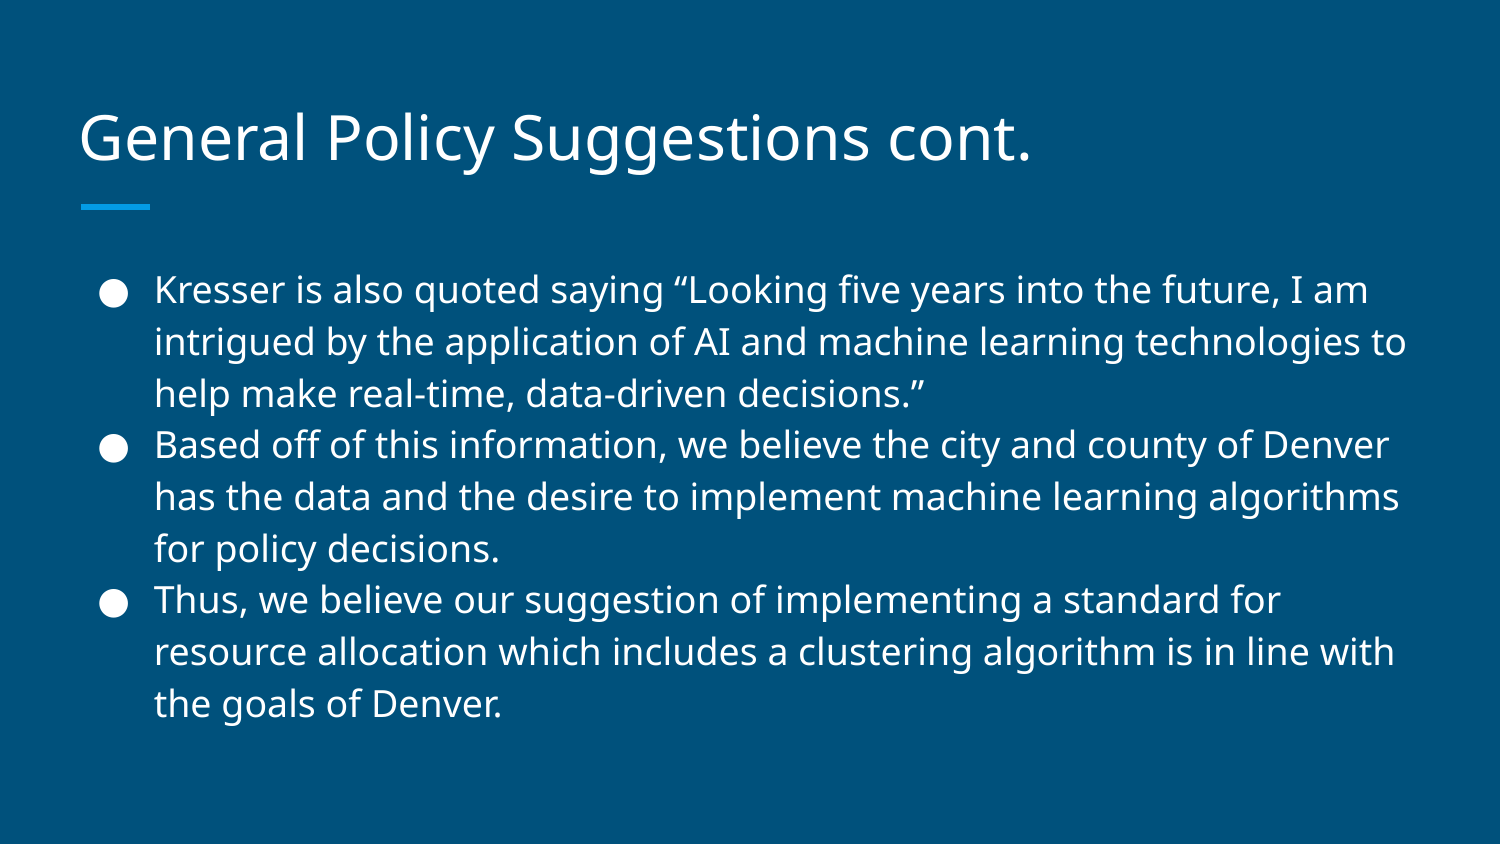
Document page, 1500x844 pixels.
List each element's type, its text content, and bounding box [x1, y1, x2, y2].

title General Policy Suggestions cont. [63, 75, 1437, 188]
list Kresser is also quoted saying “Looking five years into the future, I am intrigued by the application of AI and machine learning technologies to help make real-time, data-driven decisions.” Based off of this information, we believe the city and county of Denver has the data and the desire to implement machine learning algorithms for policy decisions. Thus, we believe our suggestion of implementing a standard for resource allocation which includes a clustering algorithm is in line with the goals of Denver. [63, 244, 1437, 750]
